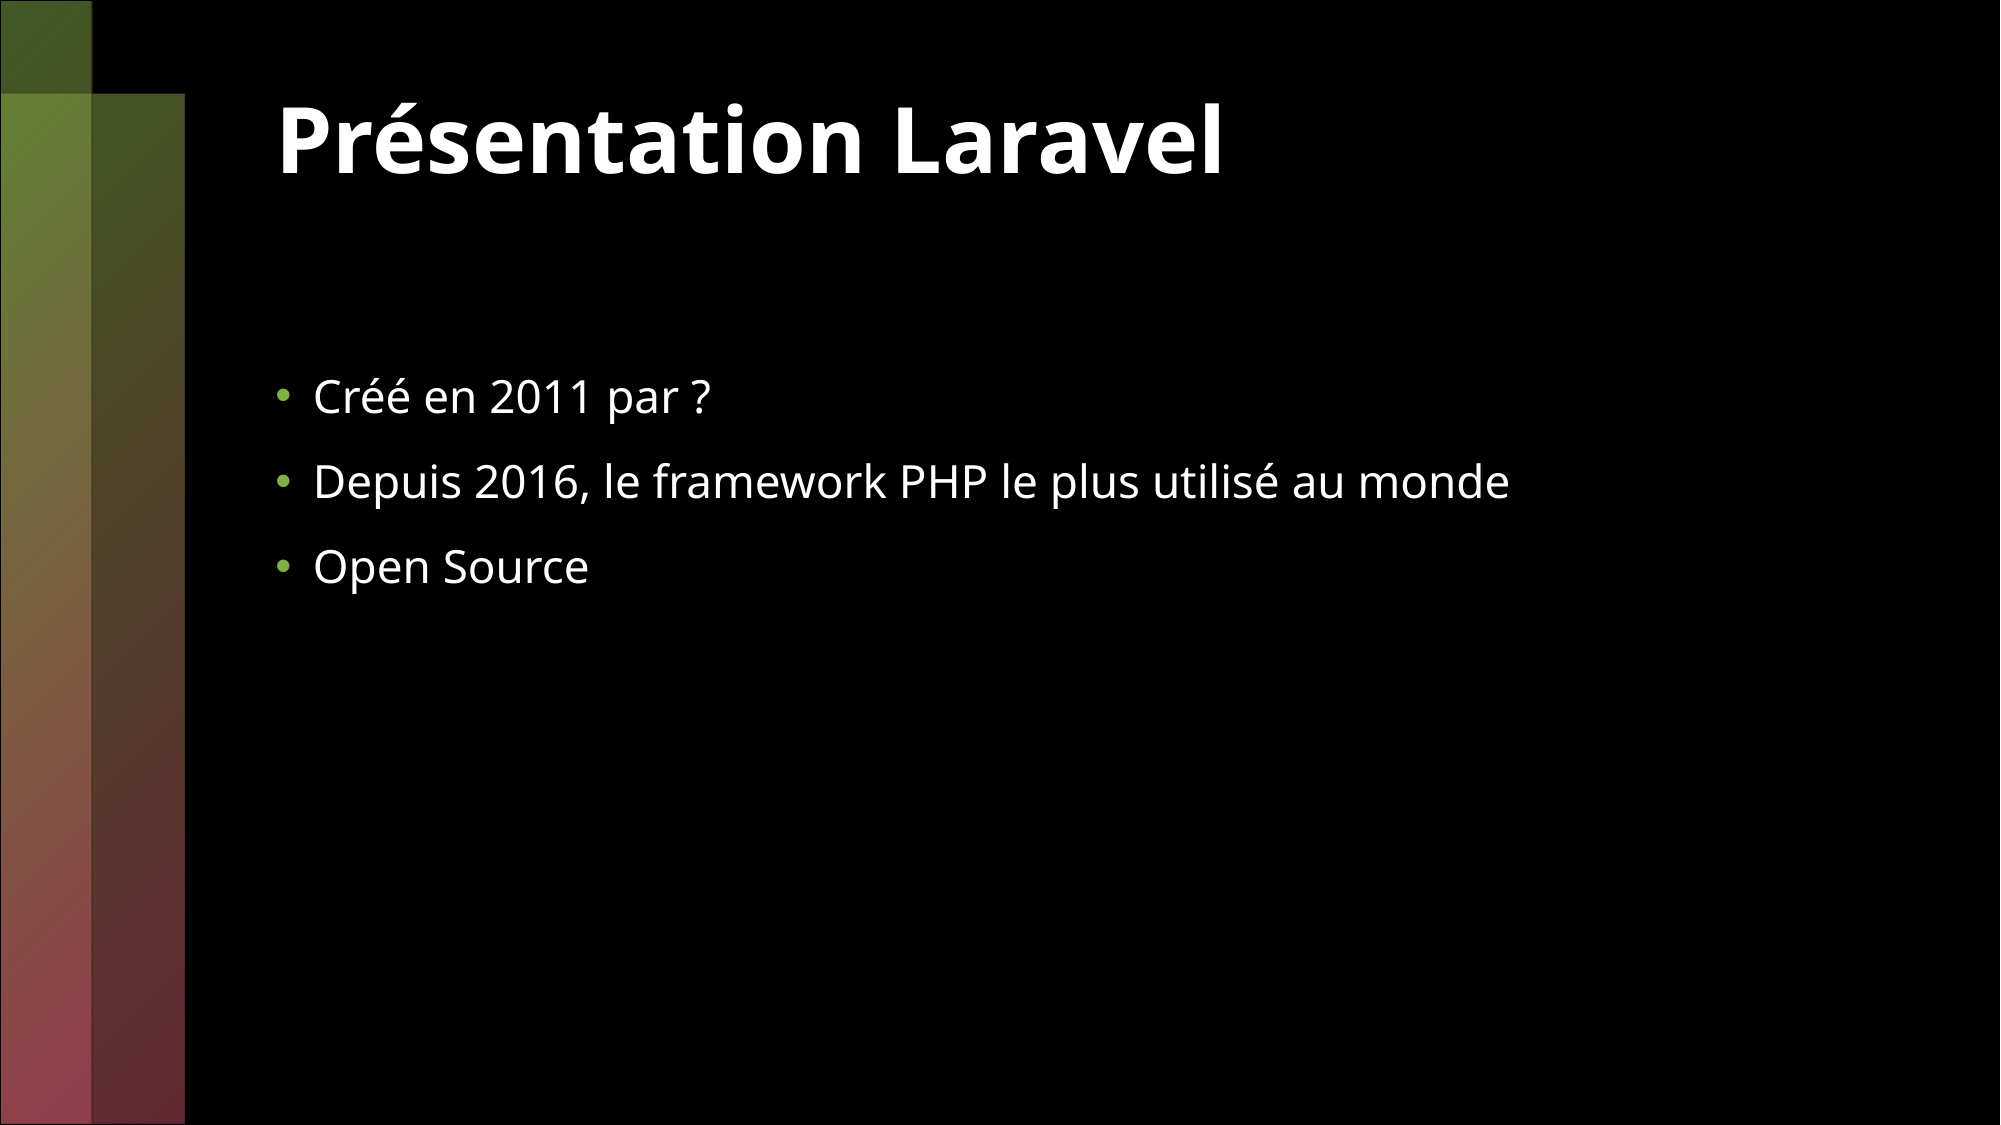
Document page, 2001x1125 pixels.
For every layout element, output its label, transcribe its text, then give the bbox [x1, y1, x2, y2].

title Présentation Laravel [260, 74, 1817, 329]
list Créé en 2011 par ? Depuis 2016, le framework PHP le plus utilisé au monde Open Source [260, 354, 1817, 999]
